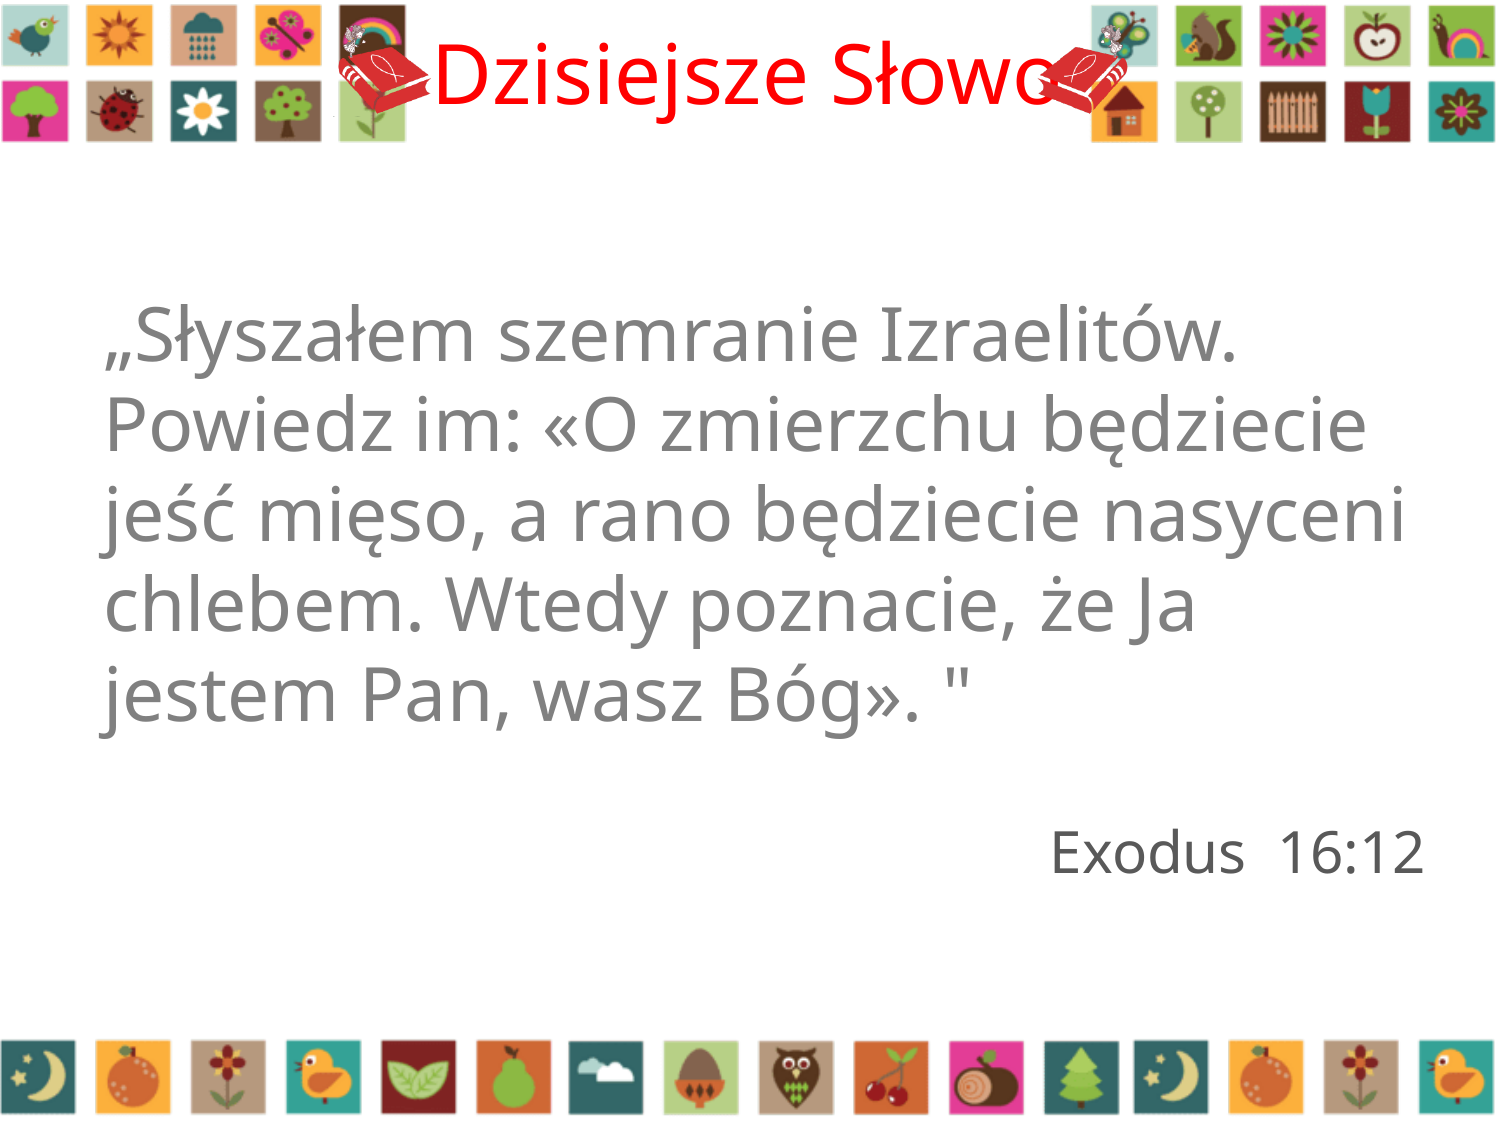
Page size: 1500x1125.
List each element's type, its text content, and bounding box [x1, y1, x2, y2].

text_box „Słyszałem szemranie Izraelitów. Powiedz im: «O zmierzchu będziecie jeść mięso, a rano będziecie nasyceni chlebem. Wtedy poznacie, że Ja jestem Pan, wasz Bóg». " [88, 278, 1436, 744]
text_box Exodus 16:12 [808, 807, 1441, 893]
text_box Dzisiejsze Słowo [425, 13, 1078, 129]
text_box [0, 1028, 1500, 1118]
picture [0, 3, 463, 150]
picture [1005, 3, 1500, 150]
